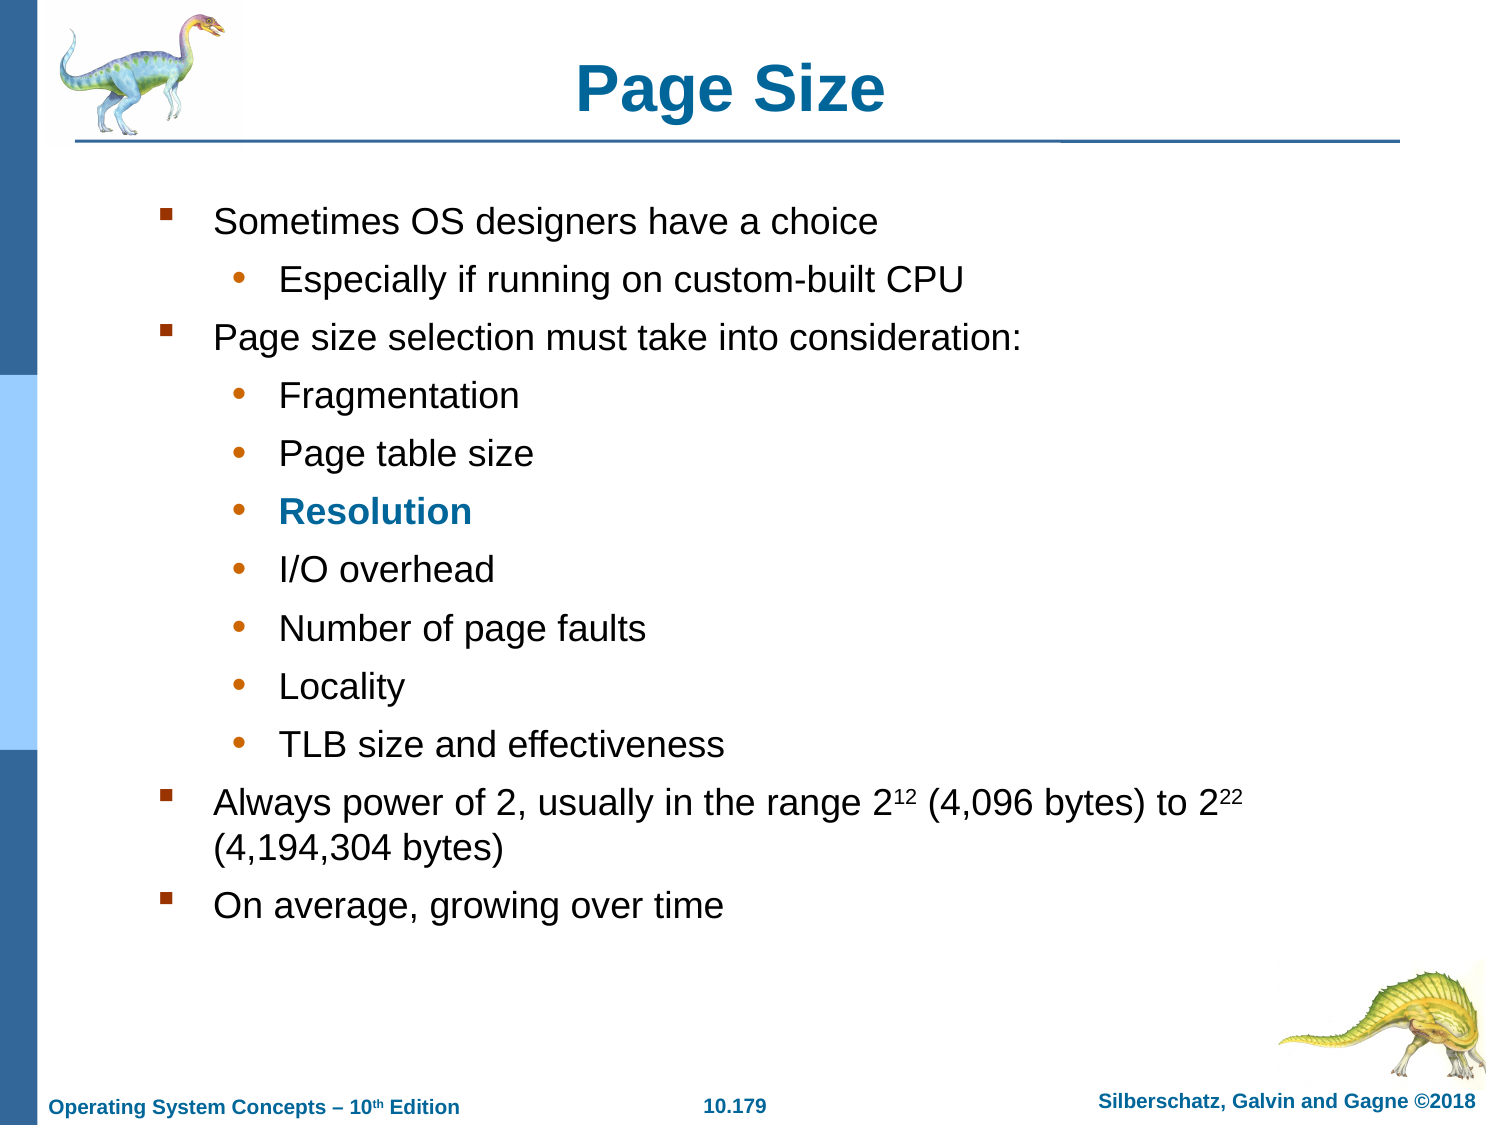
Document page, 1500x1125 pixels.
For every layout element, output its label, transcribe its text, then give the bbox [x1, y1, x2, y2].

picture [1275, 959, 1486, 1090]
list Sometimes OS designers have a choice Especially if running on custom-built CPU Page size selection must take into consideration: Fragmentation Page table size Resolution I/O overhead Number of page faults Locality TLB size and effectiveness Always power of 2, usually in the range 212 (4,096 bytes) to 222 (4,194,304 bytes) On average, growing over time [141, 189, 1398, 970]
picture [46, 0, 243, 149]
title Page Size [121, 37, 1341, 133]
